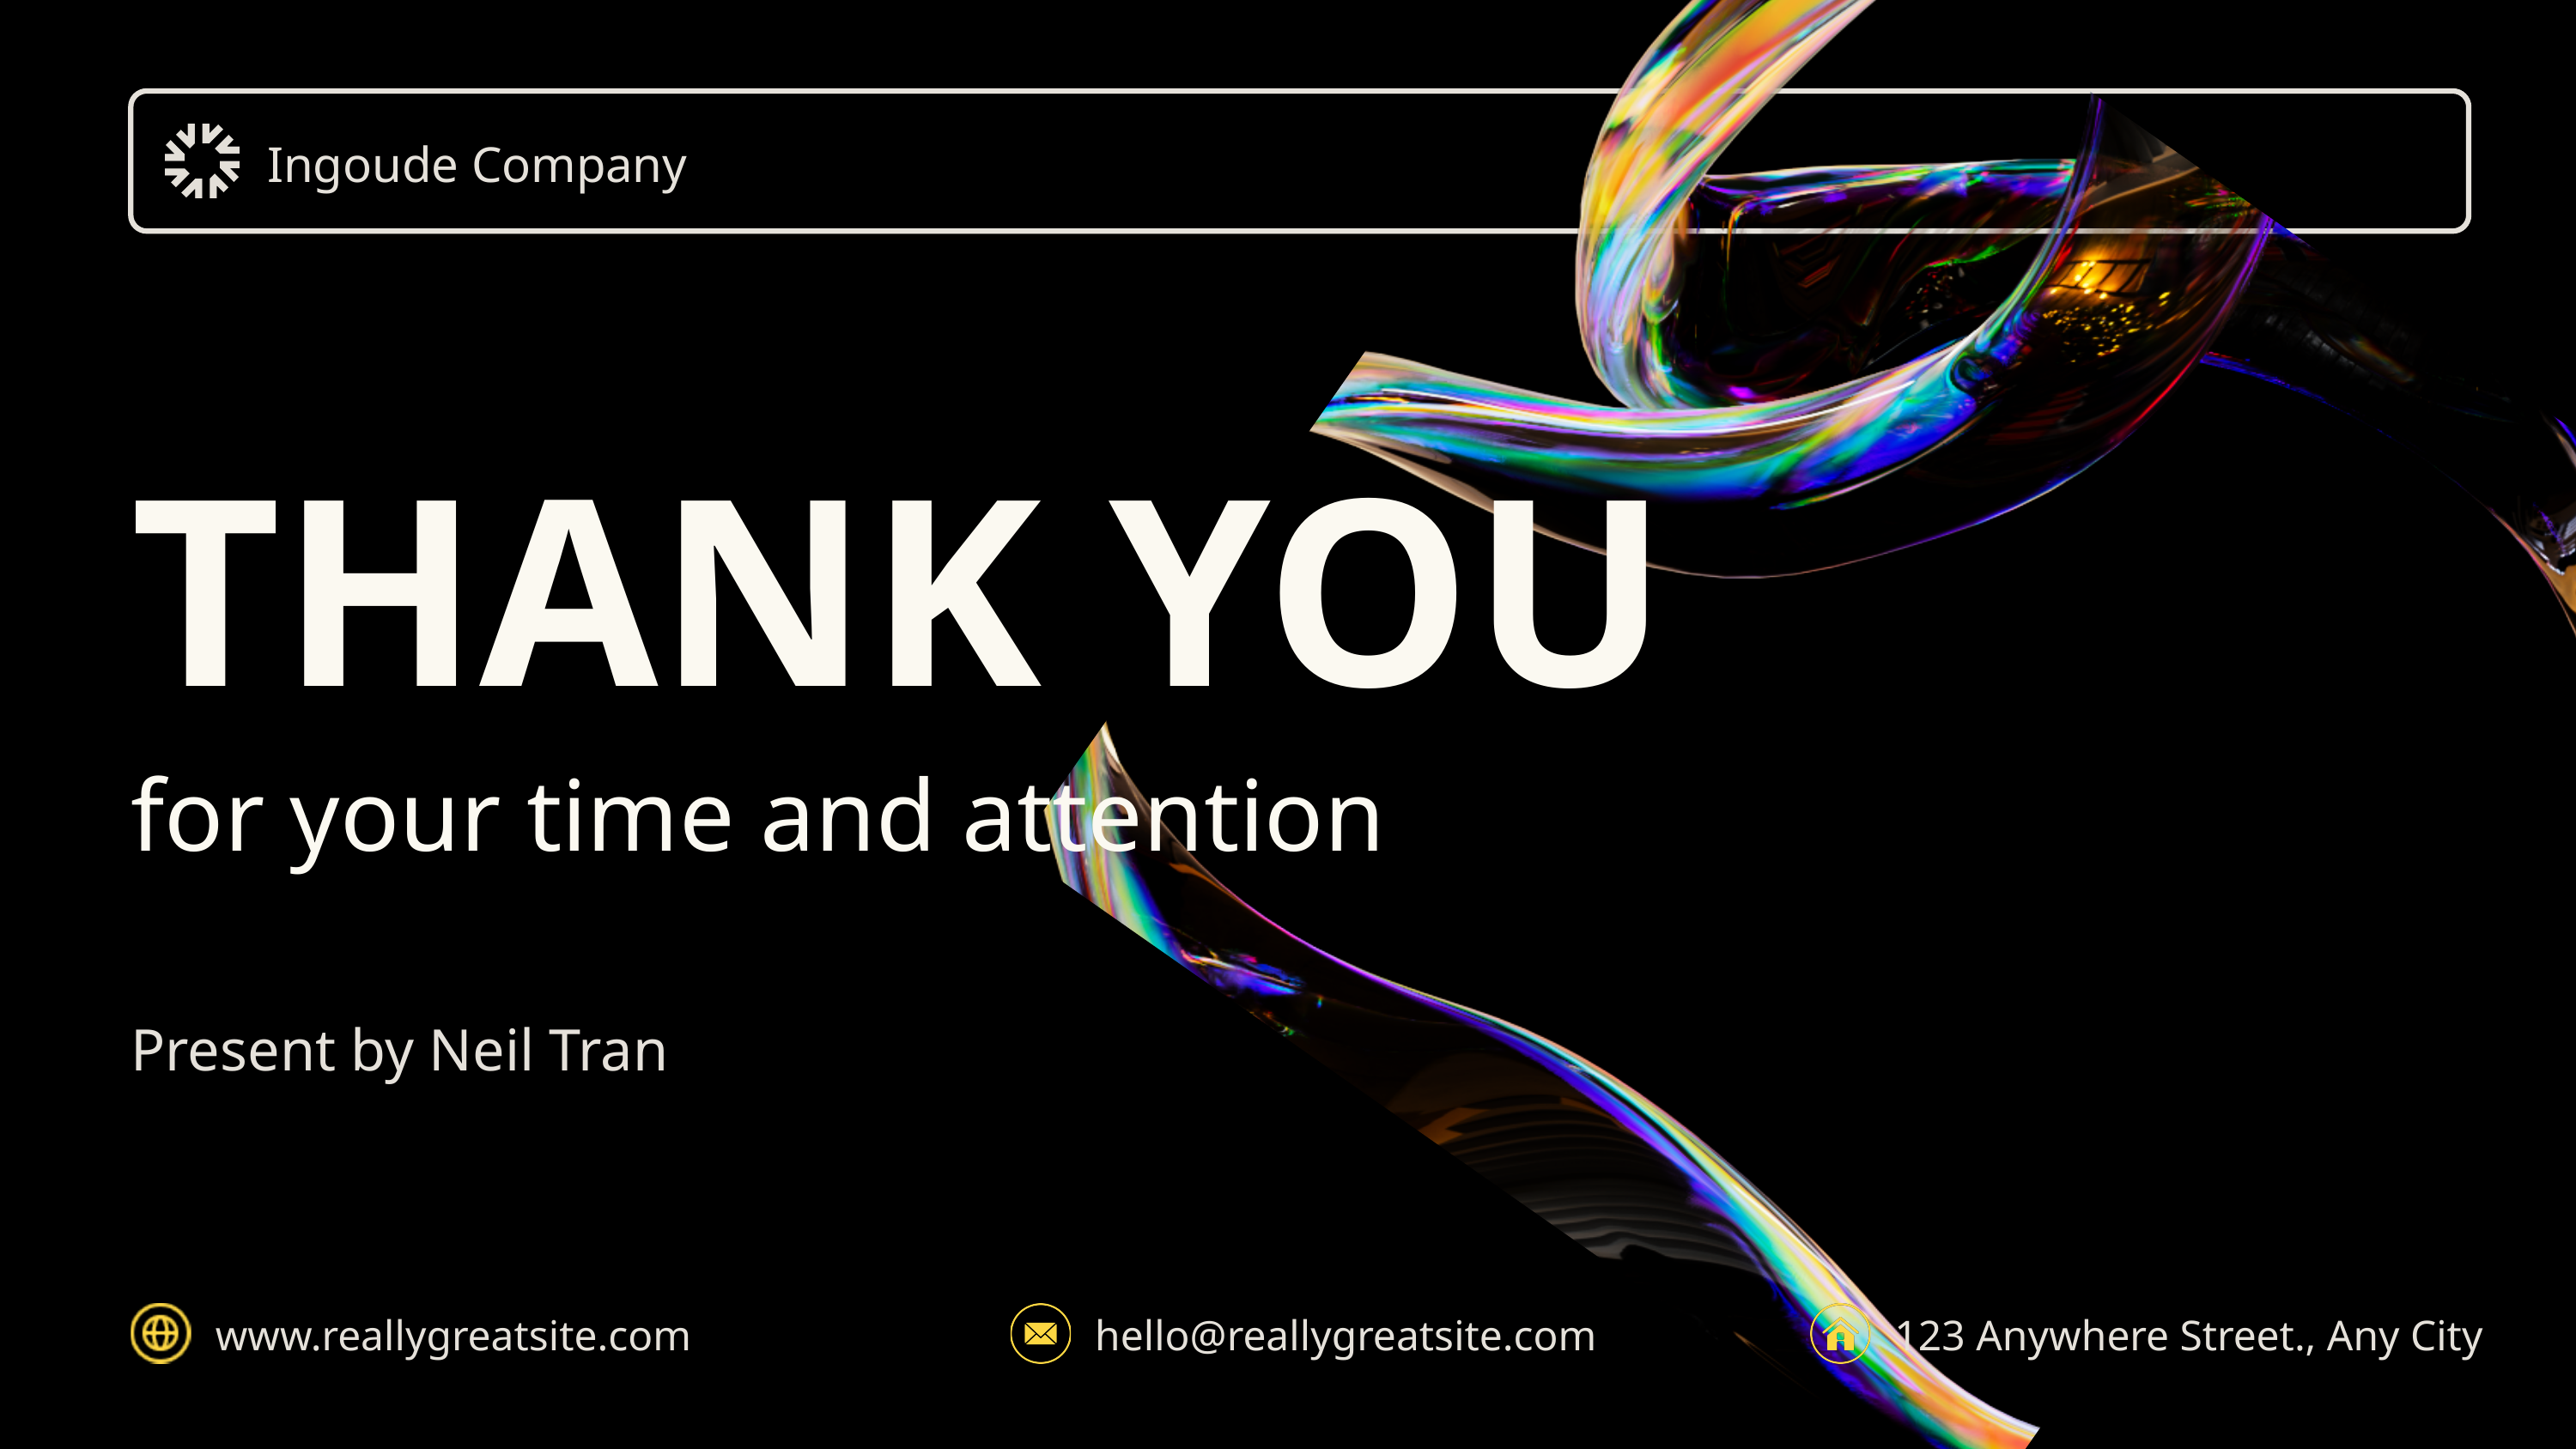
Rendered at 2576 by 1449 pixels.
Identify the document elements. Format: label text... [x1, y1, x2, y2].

text_box THANK YOU [131, 452, 1739, 738]
text_box 123 Anywhere Street., Any City [1894, 1301, 2503, 1360]
text_box [131, 1303, 191, 1365]
text_box [1810, 1303, 1871, 1365]
text_box [1548, 0, 2088, 90]
text_box hello@reallygreatsite.com [1095, 1301, 1620, 1360]
text_box for your time and attention [131, 762, 1739, 871]
text_box Present by Neil Tran [131, 1002, 990, 1083]
text_box [1048, 241, 2576, 1449]
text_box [131, 90, 2470, 232]
text_box www.reallygreatsite.com [215, 1301, 719, 1360]
text_box [1010, 1303, 1072, 1365]
